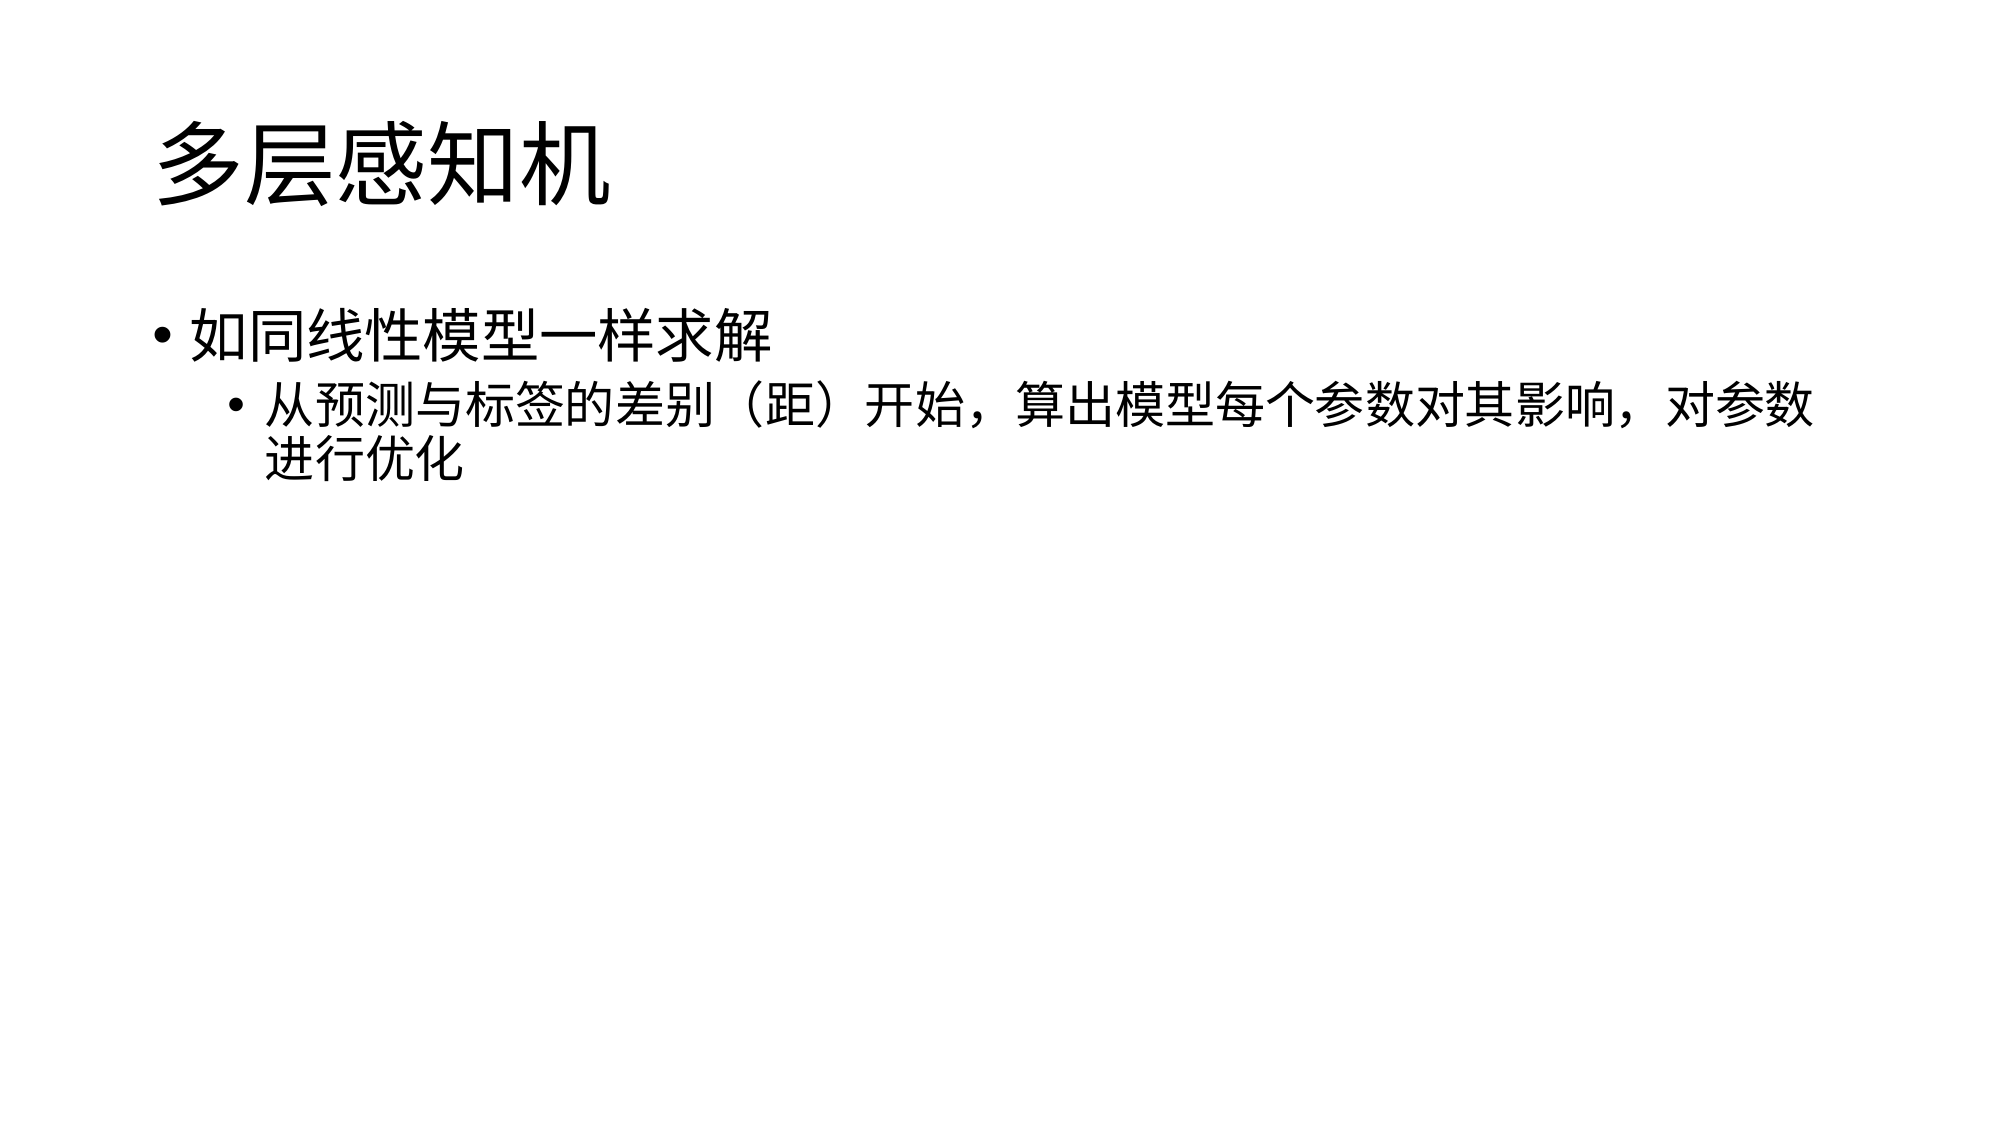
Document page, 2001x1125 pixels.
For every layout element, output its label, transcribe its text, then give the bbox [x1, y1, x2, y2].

title 多层感知机 [137, 59, 1863, 278]
list 如同线性模型一样求解 从预测与标签的差别（距）开始，算出模型每个参数对其影响，对参数进行优化 [137, 299, 1863, 1014]
